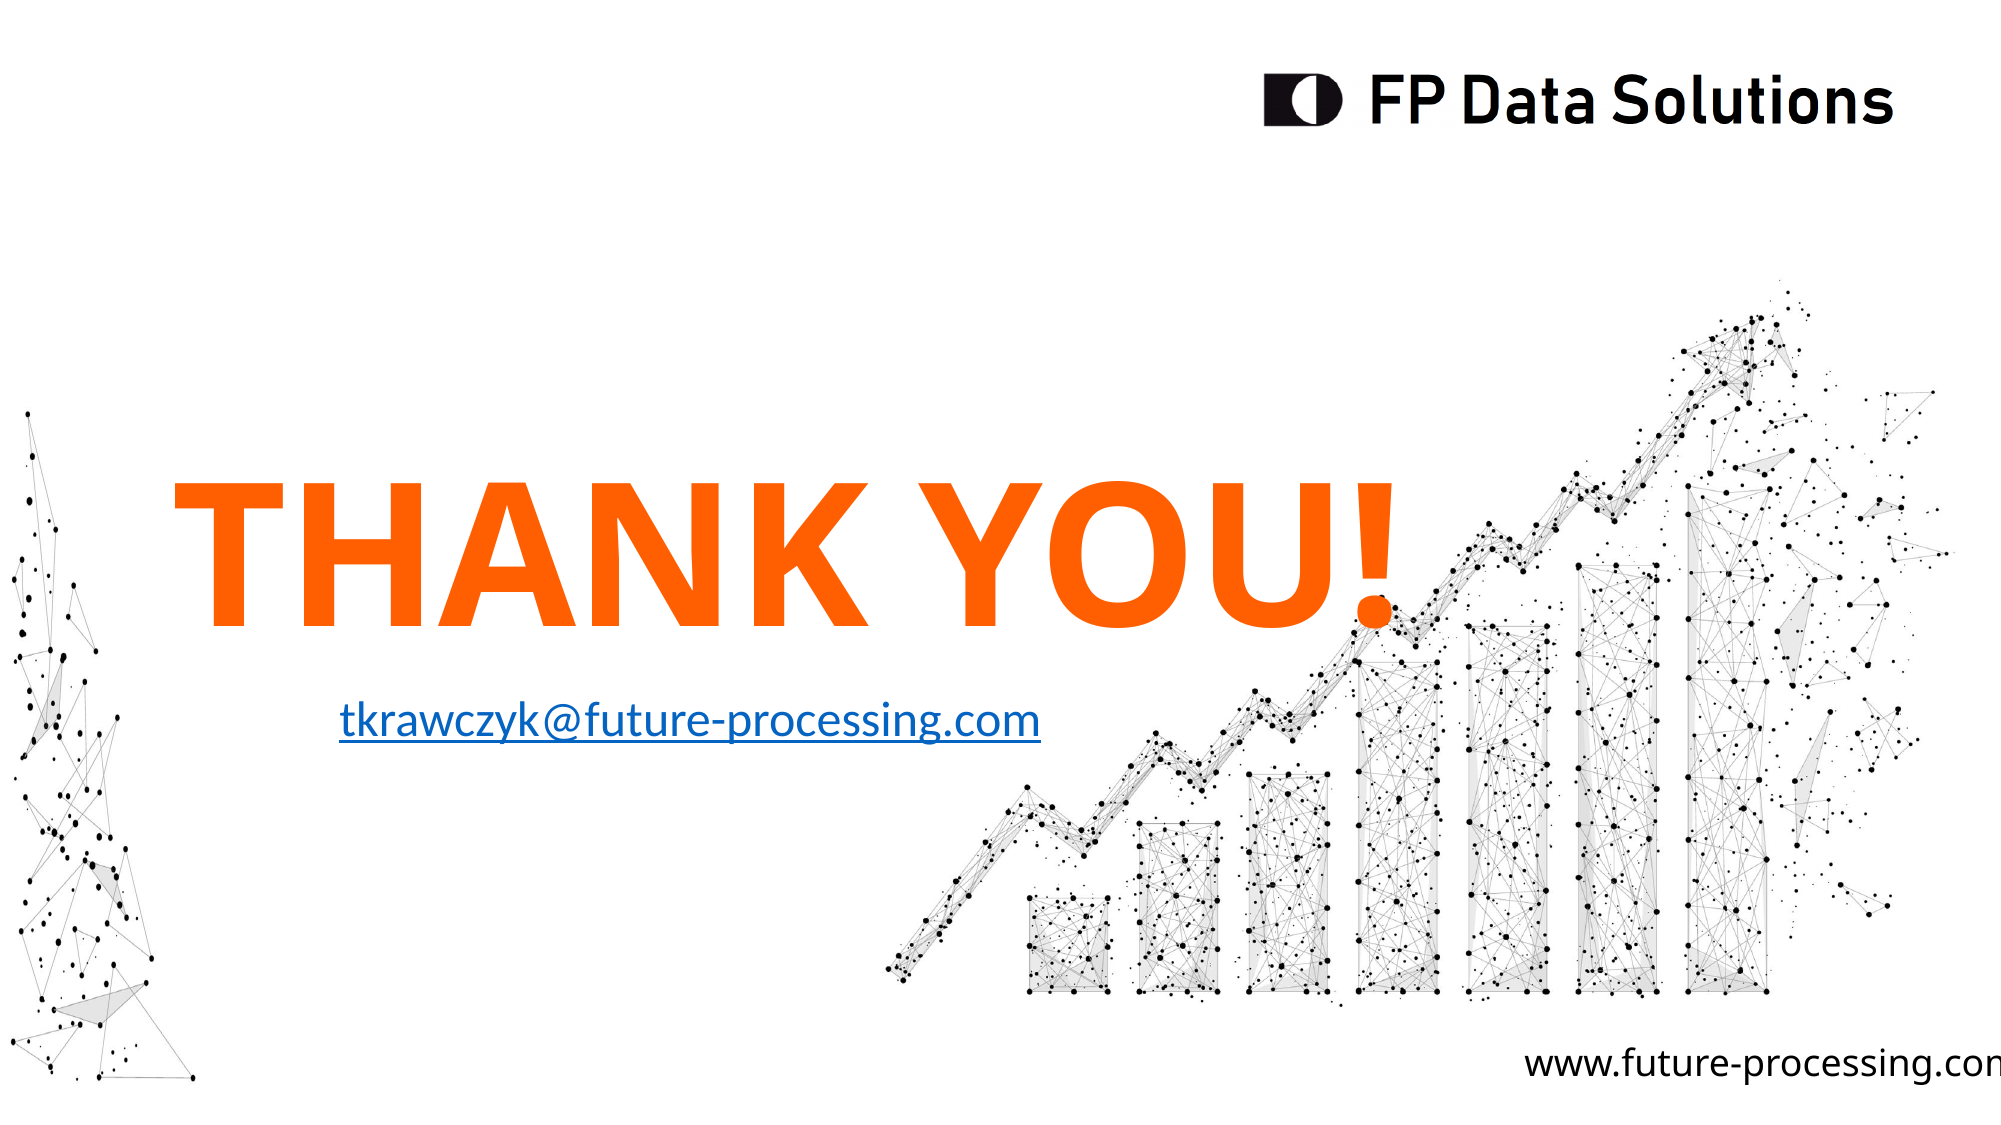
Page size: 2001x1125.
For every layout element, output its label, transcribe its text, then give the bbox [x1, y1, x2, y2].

text_box THANK YOU! [156, 445, 1420, 677]
picture [1257, 64, 1898, 133]
picture [0, 398, 205, 1093]
text_box tkrawczyk@future-processing.com [324, 679, 1057, 754]
picture [876, 270, 1966, 1008]
